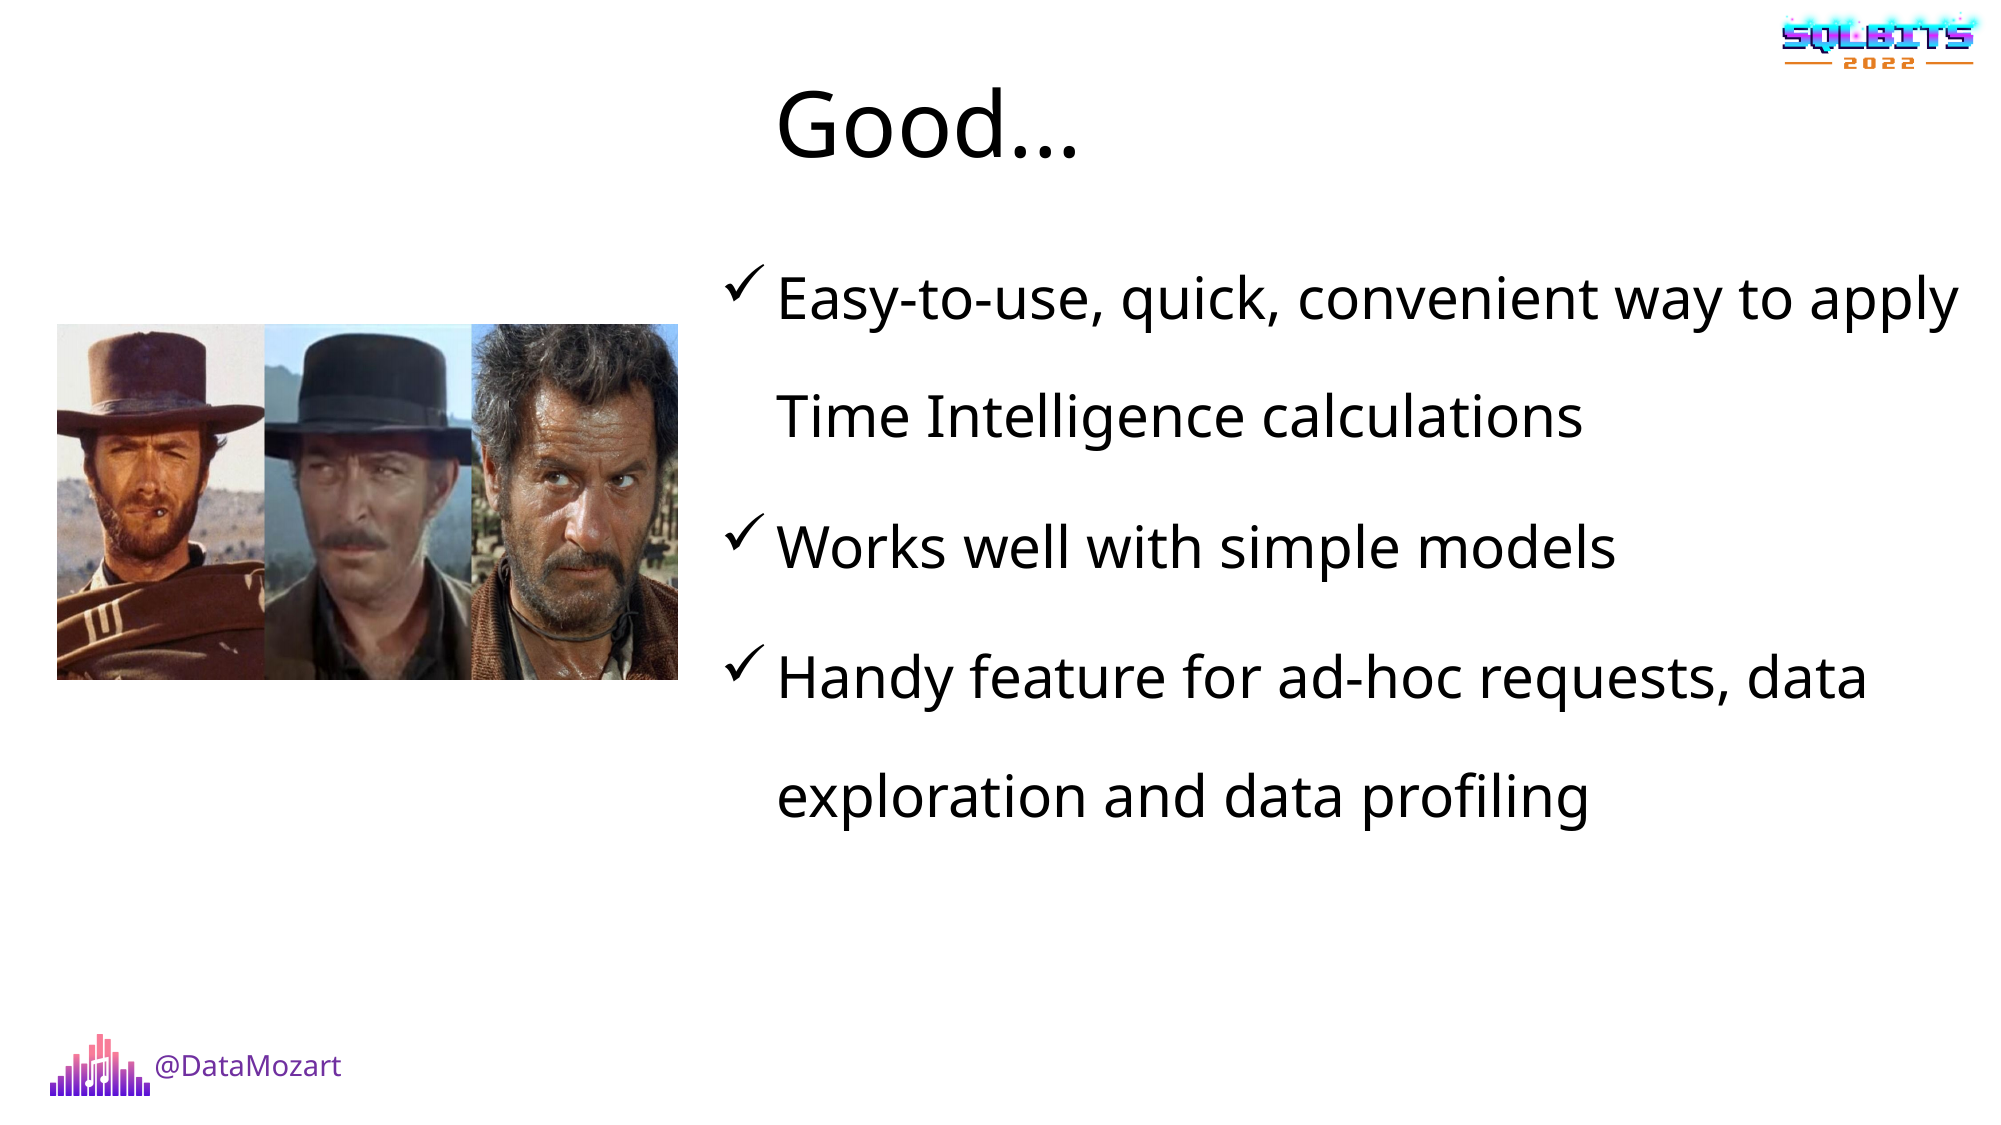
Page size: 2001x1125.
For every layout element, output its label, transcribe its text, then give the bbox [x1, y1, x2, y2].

picture [50, 1034, 150, 1096]
text_box Easy-to-use, quick, convenient way to apply Time Intelligence calculations Works well with simple models Handy feature for ad-hoc requests, data exploration and data profiling [720, 211, 1971, 838]
picture [57, 324, 678, 680]
text_box Good... [178, 55, 1679, 187]
picture [1777, 7, 1989, 69]
